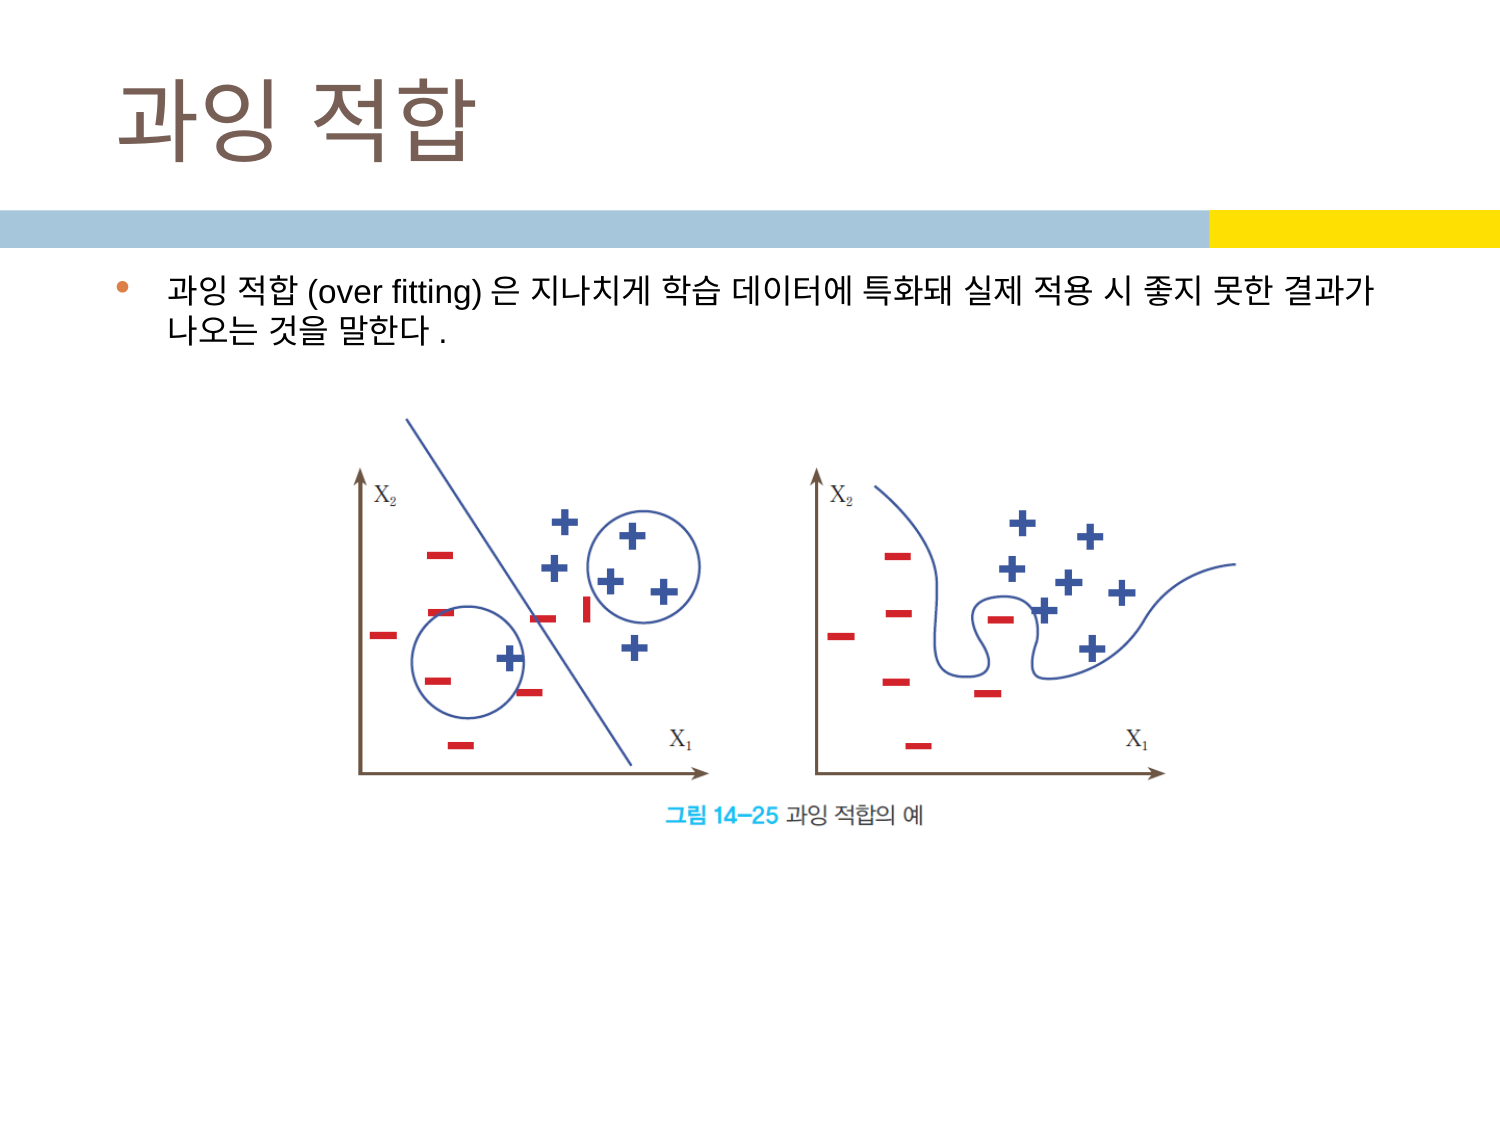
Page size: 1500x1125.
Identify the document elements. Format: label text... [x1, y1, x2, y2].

list 과잉 적합(over fitting)은 지나치게 학습 데이터에 특화돼 실제 적용 시 좋지 못한 결과가 나오는 것을 말한다. [100, 262, 1438, 1000]
title 과잉 적합 [100, 37, 1438, 200]
picture [324, 396, 1278, 849]
